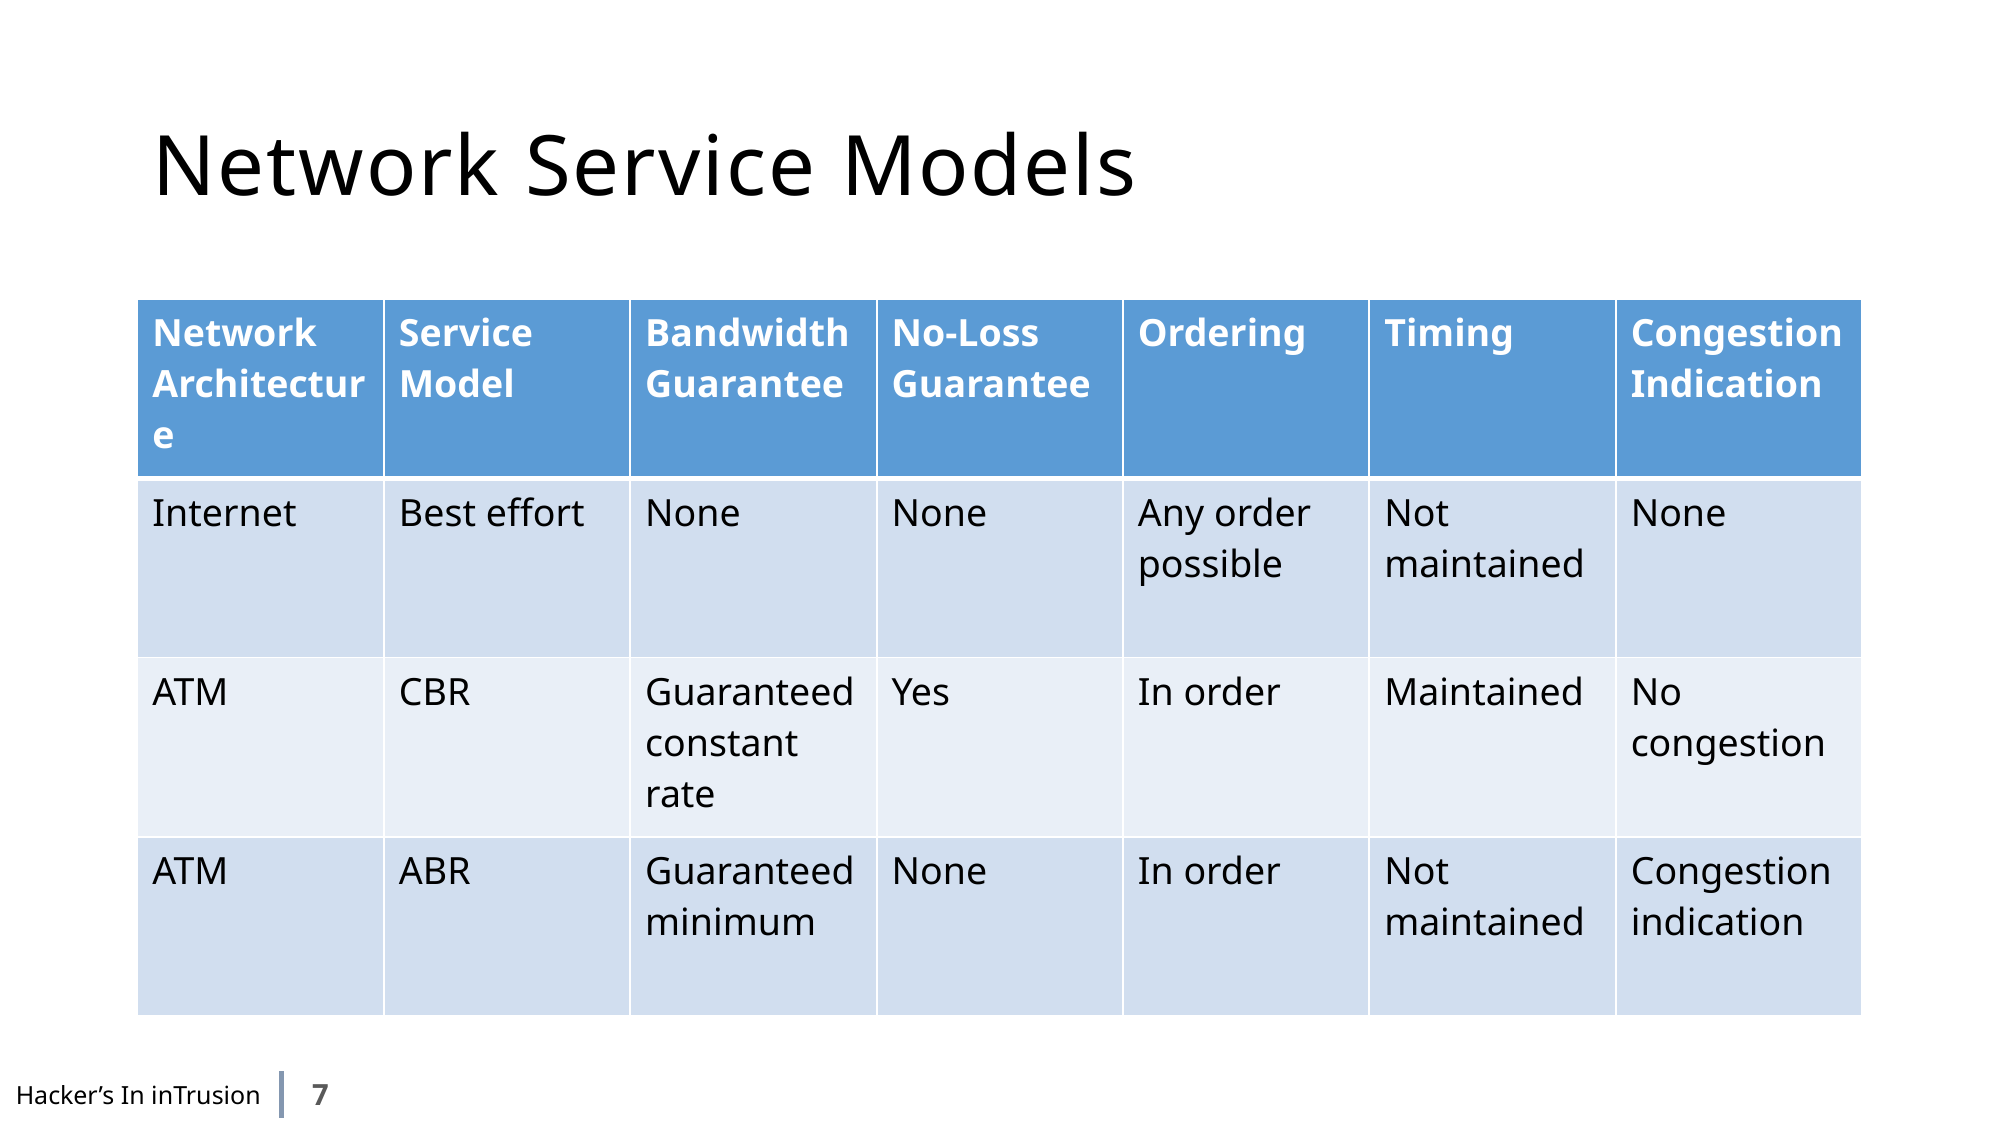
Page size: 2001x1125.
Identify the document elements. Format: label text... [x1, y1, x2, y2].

table_cell CBR [385, 658, 629, 836]
table_cell Yes [878, 658, 1122, 836]
table_cell Best effort [385, 481, 629, 657]
table_header No-Loss Guarantee [878, 300, 1122, 476]
title Network Service Models [137, 59, 1863, 278]
table_cell None [631, 481, 876, 657]
table_header Timing [1370, 300, 1615, 476]
table_header Congestion Indication [1617, 300, 1861, 476]
table_cell Maintained [1370, 658, 1615, 836]
table_cell ATM [138, 658, 383, 836]
table_cell None [878, 481, 1122, 657]
table_cell Not maintained [1370, 838, 1615, 1015]
table_cell None [1617, 481, 1861, 657]
table_cell Not maintained [1370, 481, 1615, 657]
table_cell Guaranteed minimum [631, 838, 876, 1015]
table_cell No congestion [1617, 658, 1861, 836]
table_header Bandwidth Guarantee [631, 300, 876, 476]
table_cell ABR [385, 838, 629, 1015]
table_cell In order [1124, 658, 1368, 836]
table_header Service Model [385, 300, 629, 476]
table_header Network Architecture [138, 300, 383, 476]
table_cell Congestion indication [1617, 838, 1861, 1015]
table_cell None [878, 838, 1122, 1015]
table_cell ATM [138, 838, 383, 1015]
table_cell In order [1124, 838, 1368, 1015]
table_header Ordering [1124, 300, 1368, 476]
table_cell Any order possible [1124, 481, 1368, 657]
table_cell Guaranteed constant rate [631, 658, 876, 836]
table_cell Internet [138, 481, 383, 657]
